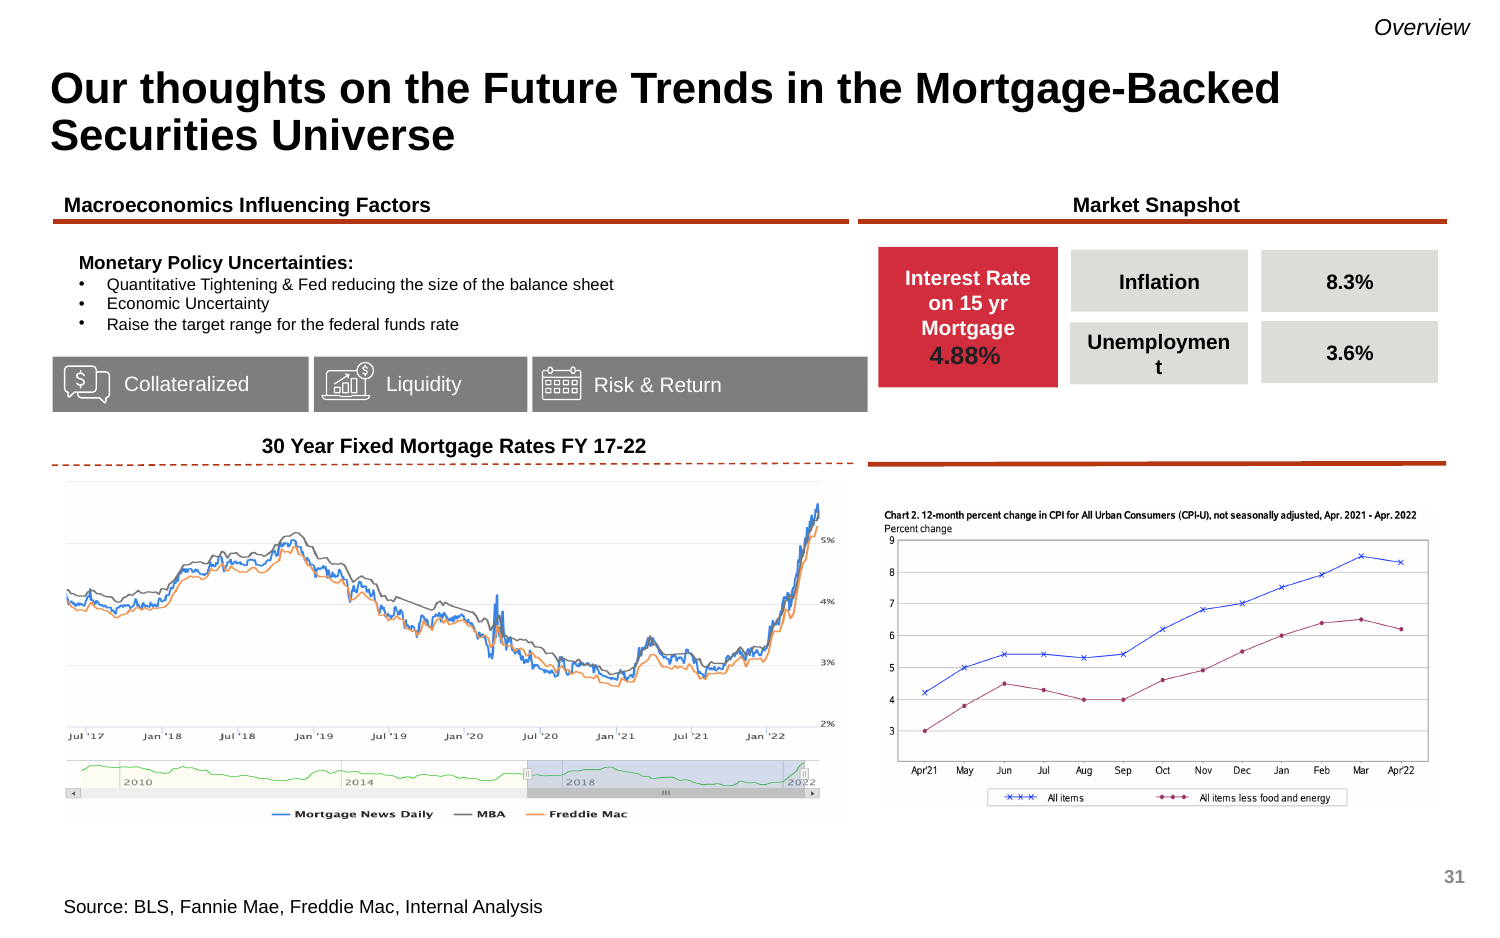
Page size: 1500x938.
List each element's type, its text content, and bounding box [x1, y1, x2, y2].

text_box Monetary Policy Uncertainties: Quantitative Tightening & Fed reducing the size of the balance sheet Economic Uncertainty Raise the target range for the federal funds rate [63, 243, 839, 348]
text_box Inflation [1071, 249, 1249, 312]
slide_number 31 [1202, 859, 1466, 893]
text_box Unemployment [1069, 322, 1248, 385]
text_box Source: BLS, Fannie Mae, Freddie Mac, Internal Analysis [48, 887, 1144, 925]
text_box [52, 356, 309, 412]
picture [882, 507, 1437, 808]
picture [63, 477, 849, 822]
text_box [321, 361, 375, 401]
text_box Market Snapshot [896, 183, 1417, 219]
text_box Overview [1064, 1, 1500, 52]
list Our thoughts on the Future Trends in the Mortgage-Backed Securities Universe [34, 57, 1466, 128]
text_box 3.6% [1261, 321, 1439, 384]
text_box [313, 403, 528, 412]
text_box 8.3% [1261, 249, 1439, 312]
text_box Collateralized [109, 362, 319, 403]
text_box Macroeconomics Influencing Factors [48, 183, 521, 224]
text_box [541, 366, 582, 401]
text_box 30 Year Fixed Mortgage Rates FY 17-22 [56, 424, 853, 461]
text_box Liquidity [376, 362, 528, 403]
text_box [313, 356, 528, 362]
text_box Risk & Return [579, 364, 875, 404]
text_box Interest Rate on 15 yr Mortgage 4.88% [878, 246, 1058, 388]
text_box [63, 365, 111, 404]
text_box [532, 356, 868, 412]
